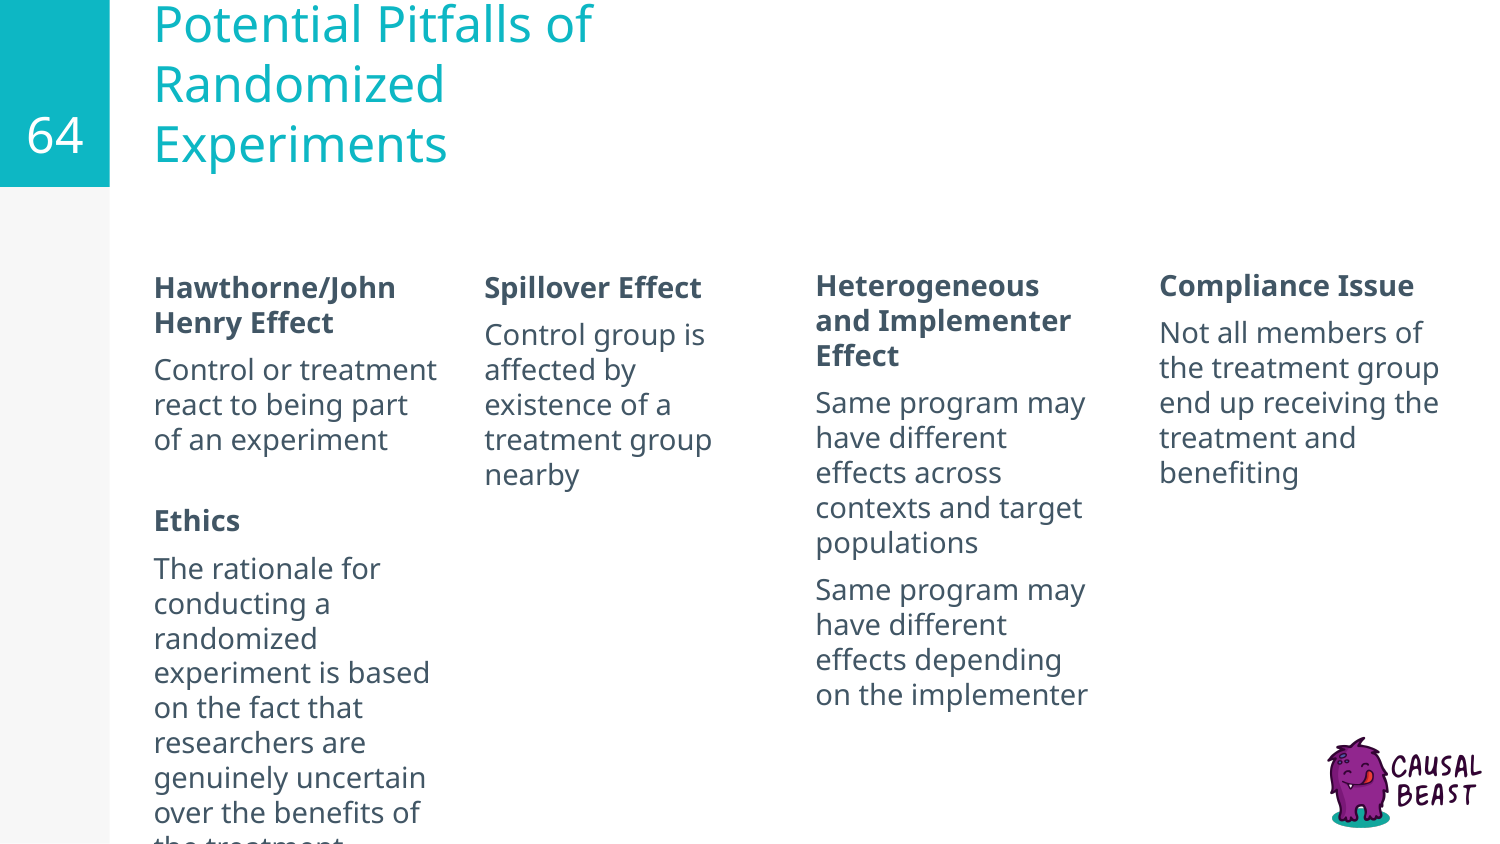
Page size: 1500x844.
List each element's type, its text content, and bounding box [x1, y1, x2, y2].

list Compliance Issue Not all members of the treatment group end up receiving the treatment and benefiting [1144, 251, 1459, 781]
list Ethics The rationale for conducting a randomized experiment is based on the fact that researchers are genuinely uncertain over the benefits of the treatment [138, 487, 482, 702]
list Heterogeneous and Implementer Effect Same program may have different effects across contexts and target populations Same program may have different effects depending on the implementer [800, 251, 1116, 781]
list Hawthorne/John Henry Effect Control or treatment react to being part of an experiment [138, 702, 454, 783]
list Spillover Effect Control group is affected by existence of a treatment group nearby [469, 253, 785, 783]
title Potential Pitfalls of Randomized Experiments [138, 0, 722, 188]
picture [1304, 722, 1500, 842]
list Hawthorne/John Henry Effect Control or treatment react to being part of an experiment [138, 253, 454, 487]
slide_number ‹#› [0, 0, 110, 187]
